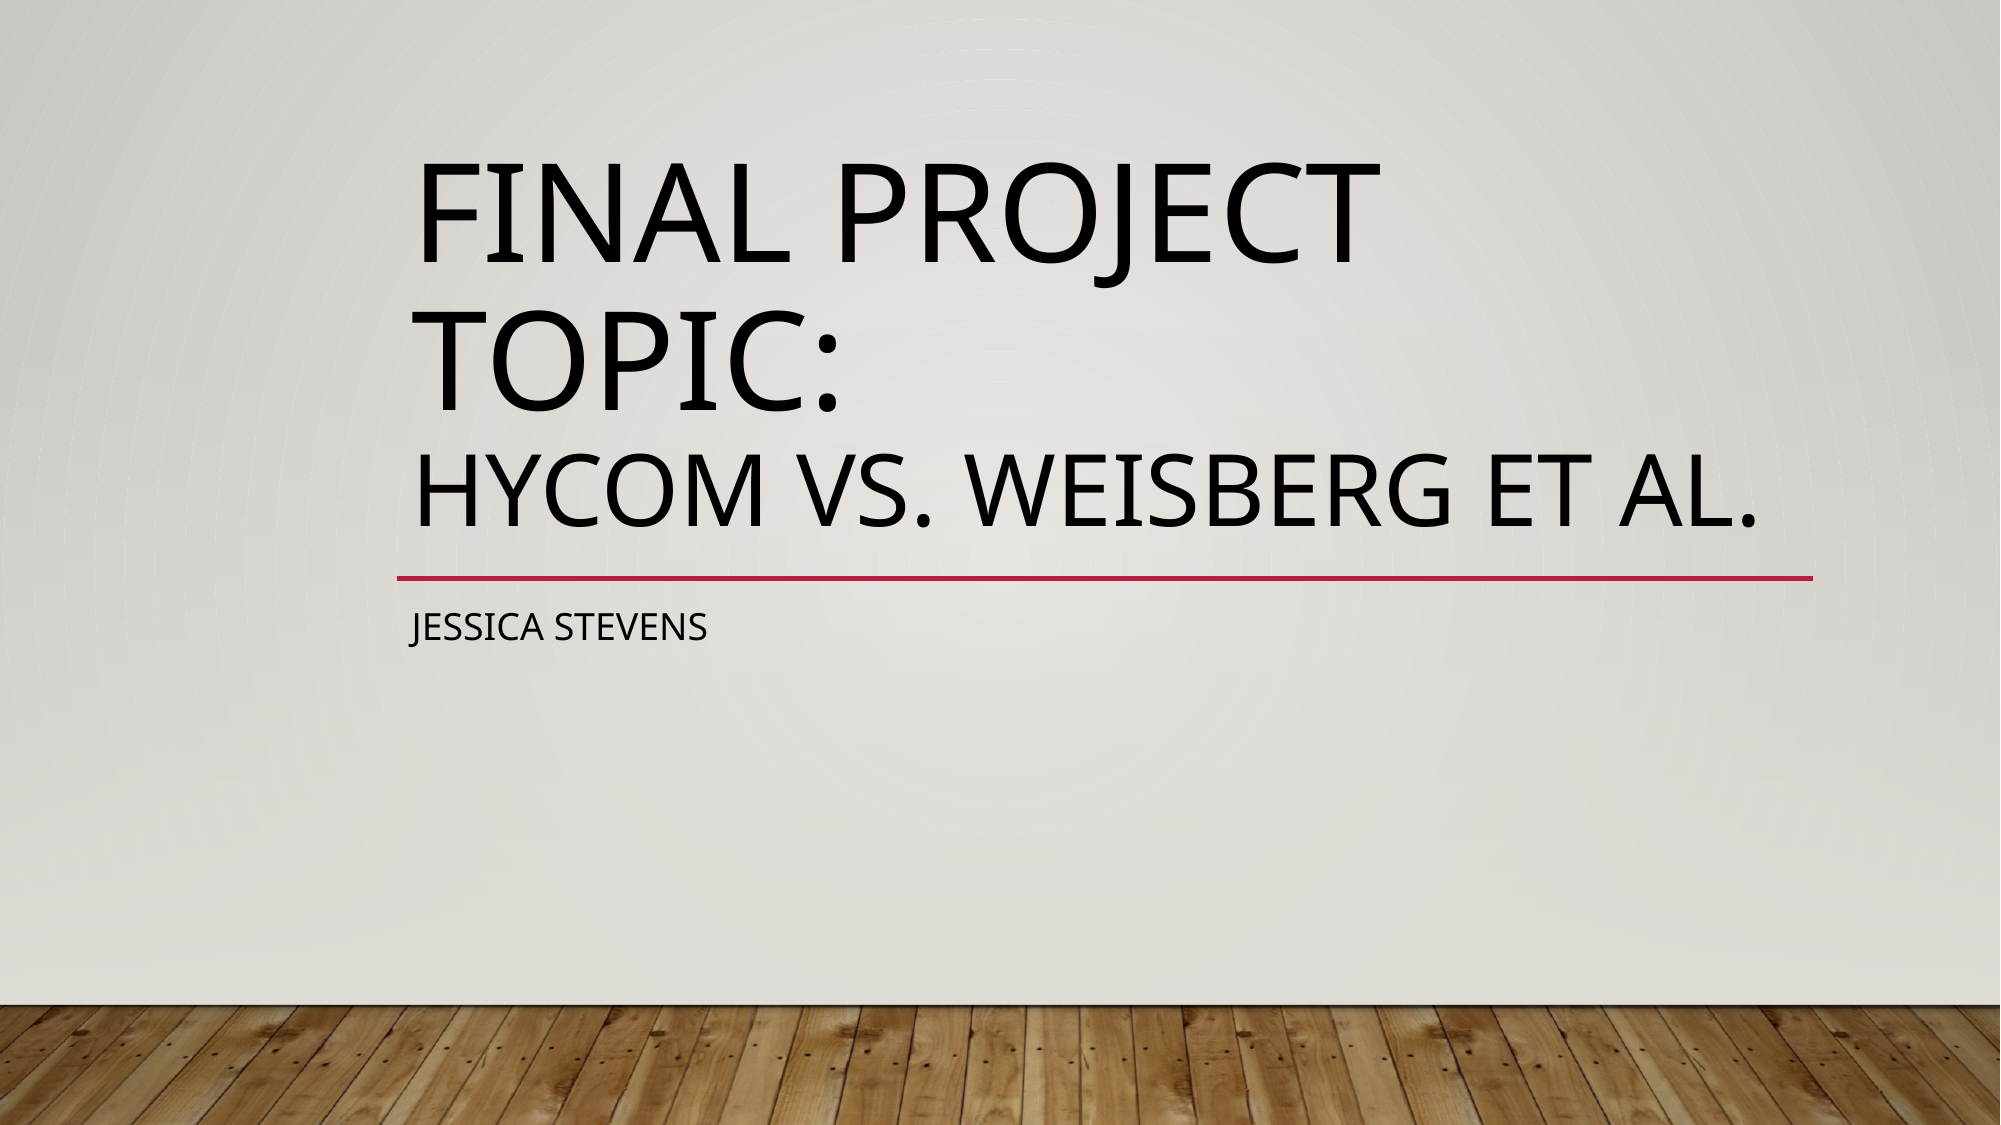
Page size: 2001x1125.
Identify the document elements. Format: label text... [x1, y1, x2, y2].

title Final Project Topic: Hycom vs. Weisberg et al. [396, 131, 1814, 549]
subtitle Jessica stevens [396, 579, 1814, 740]
picture [0, 1005, 2000, 1125]
